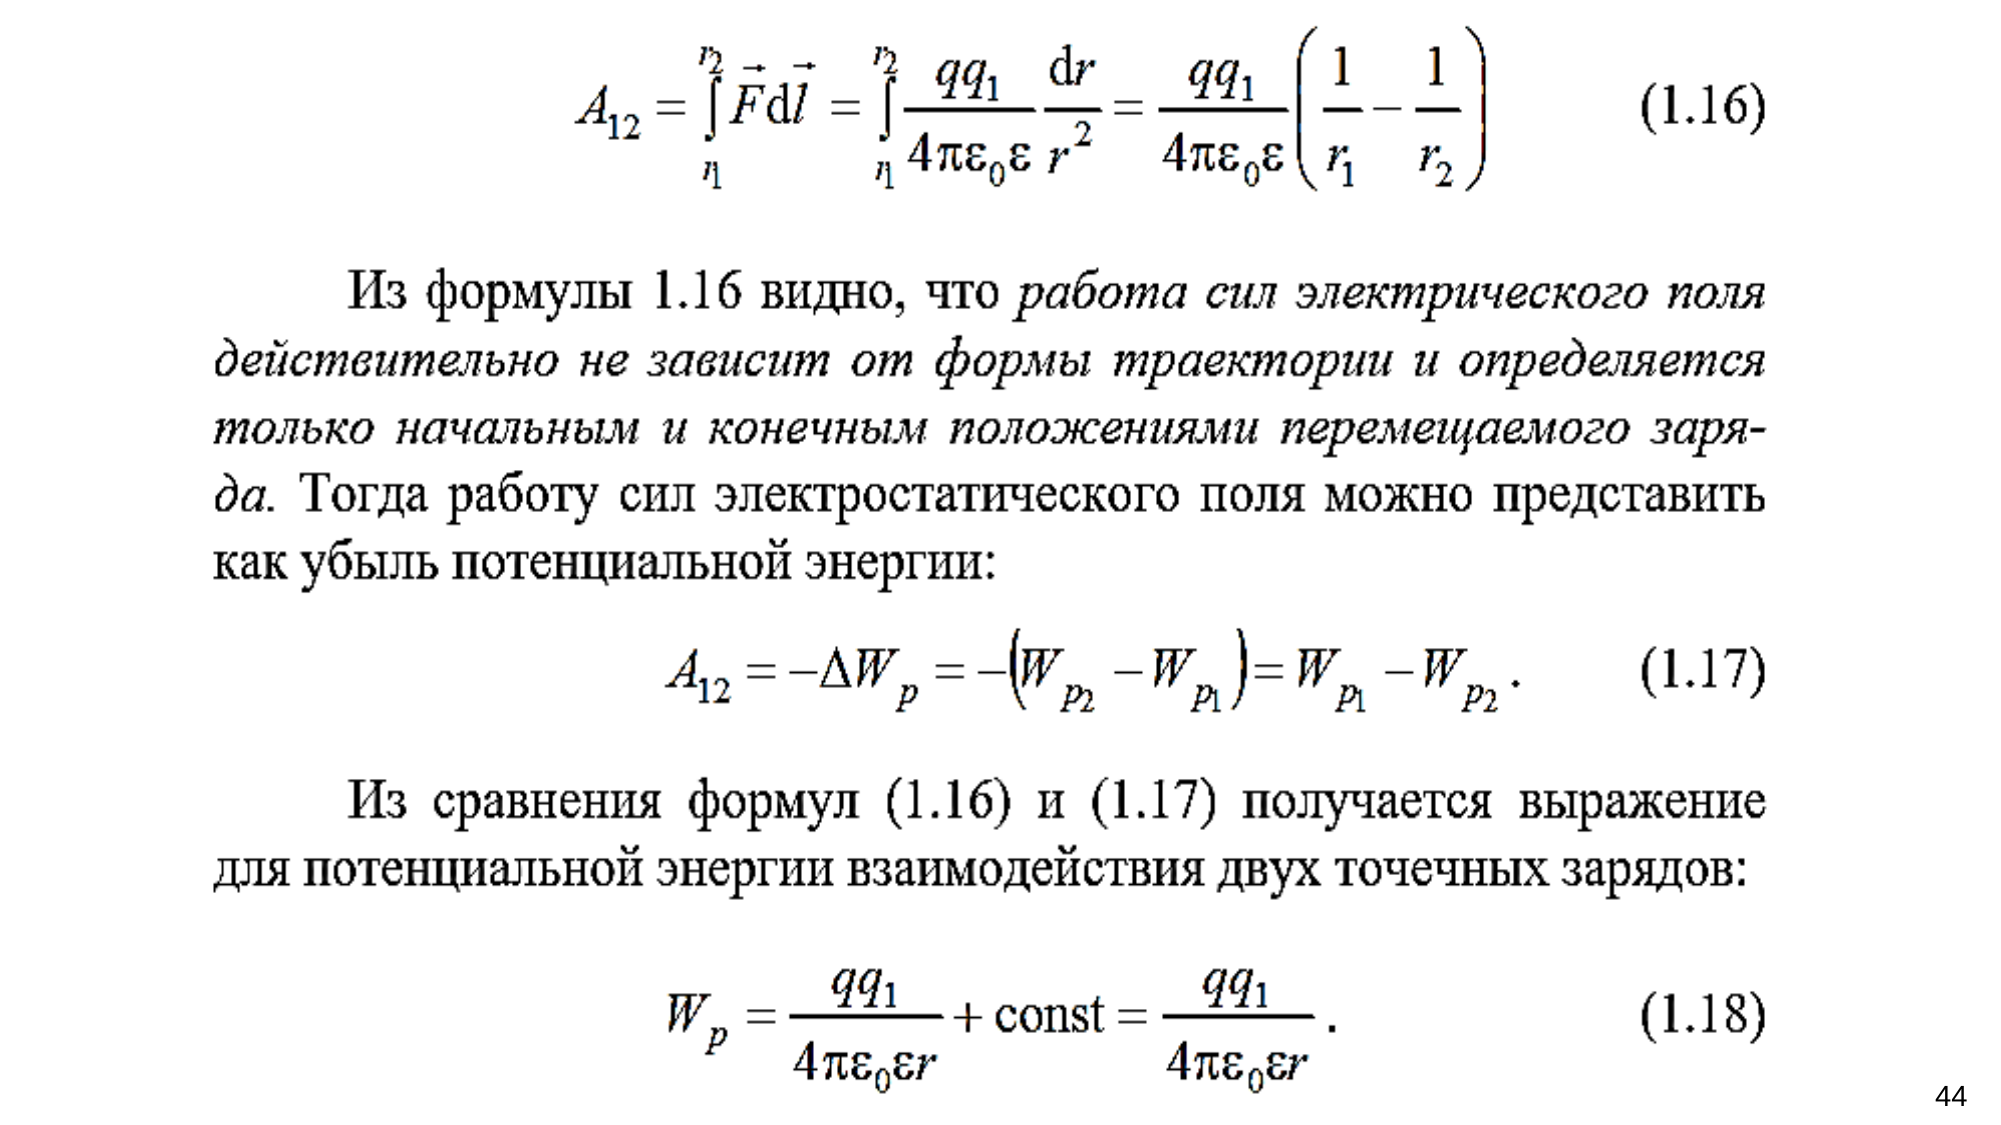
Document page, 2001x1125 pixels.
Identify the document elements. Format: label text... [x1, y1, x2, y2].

text_box 44 [1917, 1070, 1983, 1125]
picture [194, 9, 1783, 1114]
